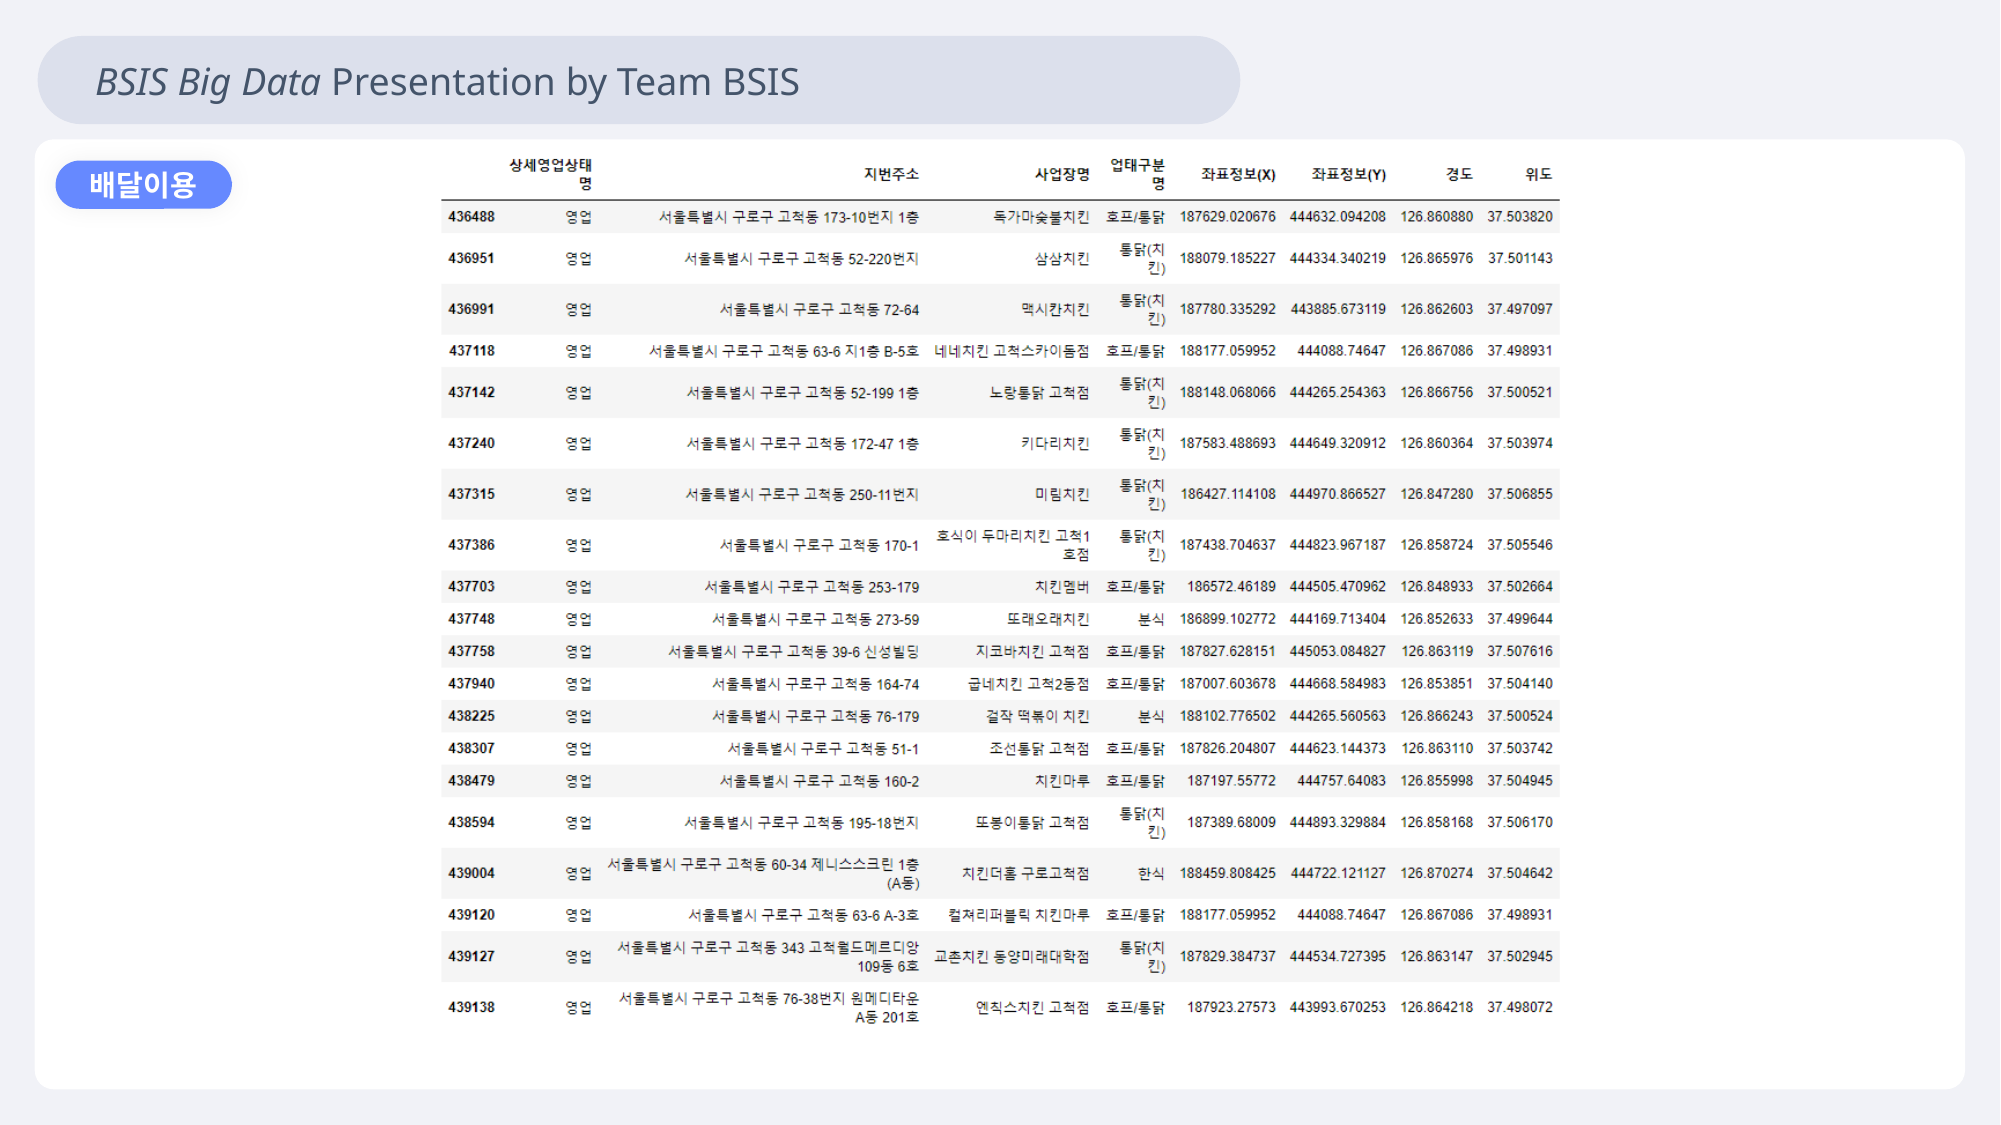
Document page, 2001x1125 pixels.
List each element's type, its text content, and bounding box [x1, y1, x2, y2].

text_box BSIS Big Data Presentation by Team BSIS [36, 34, 1242, 126]
text_box 배달이용 [56, 161, 231, 208]
text_box [33, 138, 1967, 1091]
picture [438, 150, 1561, 1026]
